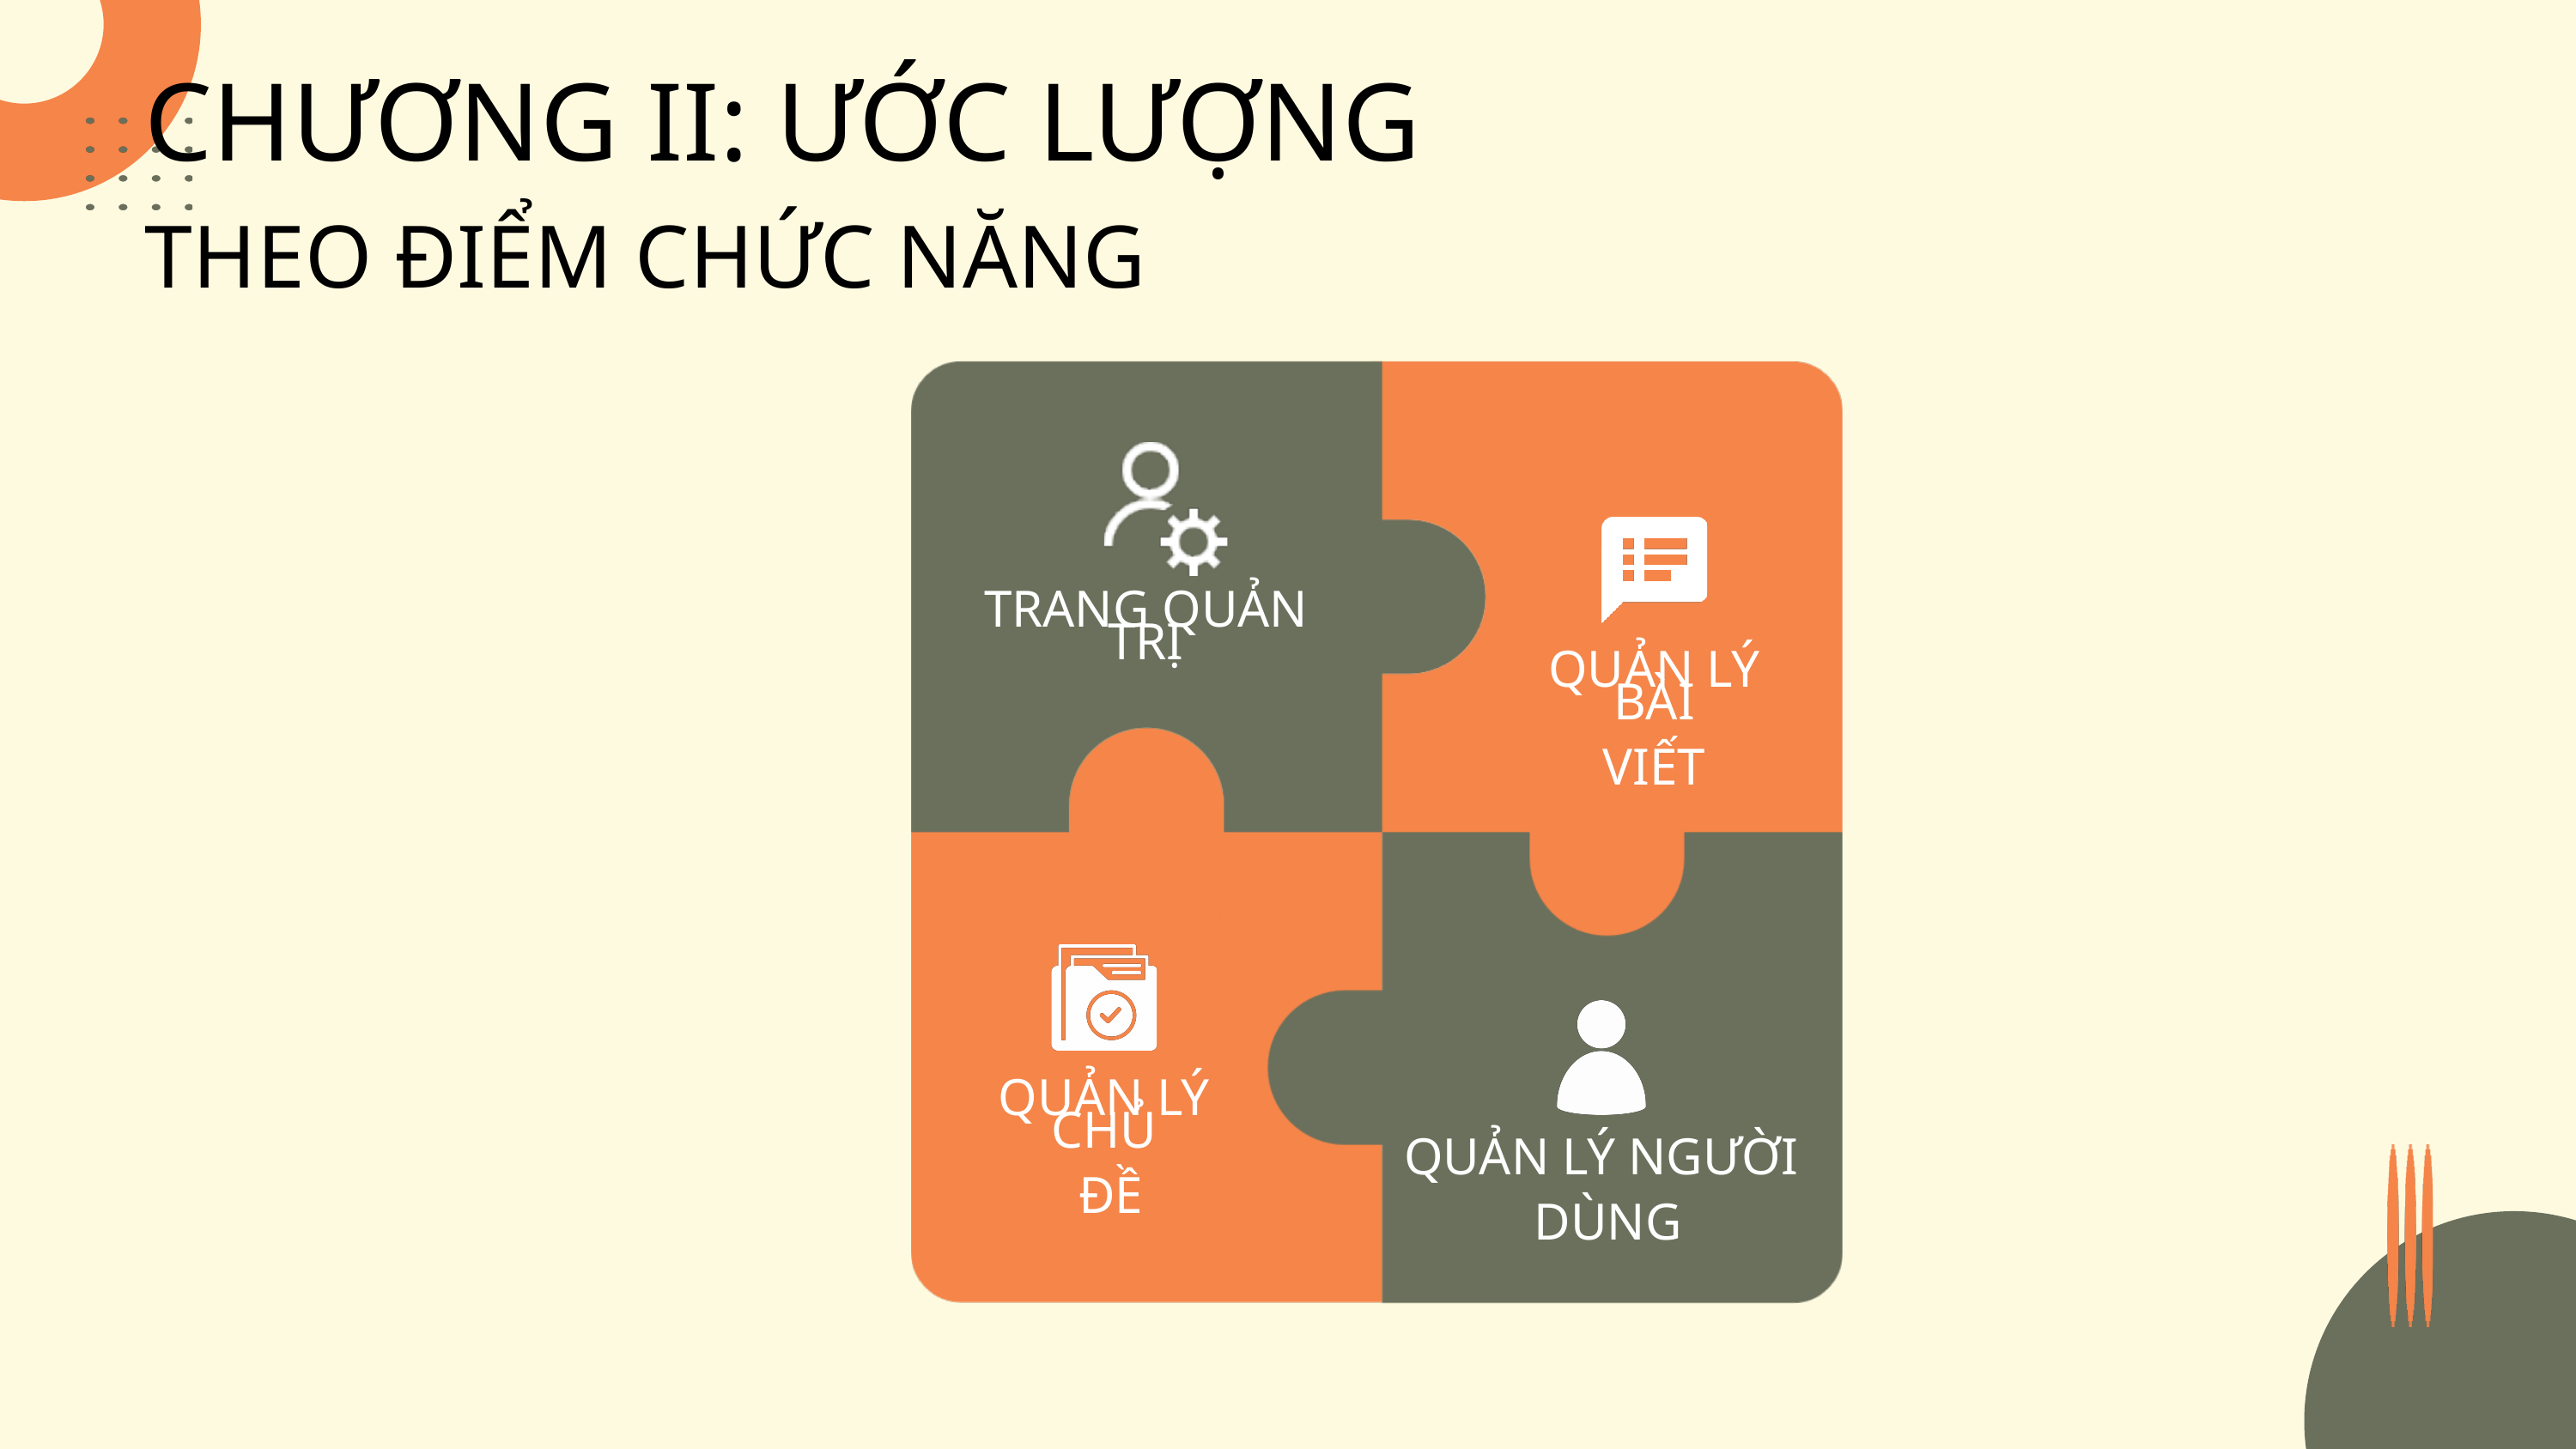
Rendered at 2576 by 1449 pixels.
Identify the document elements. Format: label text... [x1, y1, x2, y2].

text_box QUẢN LÝ CHỦ ĐỀ [939, 1093, 1269, 1223]
text_box QUẢN LÝ NGƯỜI DÙNG [1395, 1152, 1807, 1251]
text_box [1601, 517, 1708, 623]
text_box [2387, 1144, 2433, 1210]
text_box CHƯƠNG II: ƯỚC LƯỢNG [205, 82, 1790, 183]
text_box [2304, 1210, 2576, 1449]
text_box [1103, 442, 1228, 576]
text_box [911, 361, 1843, 1304]
text_box QUẢN LÝ BÀI VIẾT [1501, 664, 1807, 795]
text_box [0, 0, 202, 202]
text_box [1557, 1000, 1646, 1115]
text_box THEO ĐIỂM CHỨC NĂNG [144, 249, 1996, 306]
text_box [1051, 944, 1157, 1051]
text_box TRANG QUẢN TRỊ [964, 604, 1327, 670]
